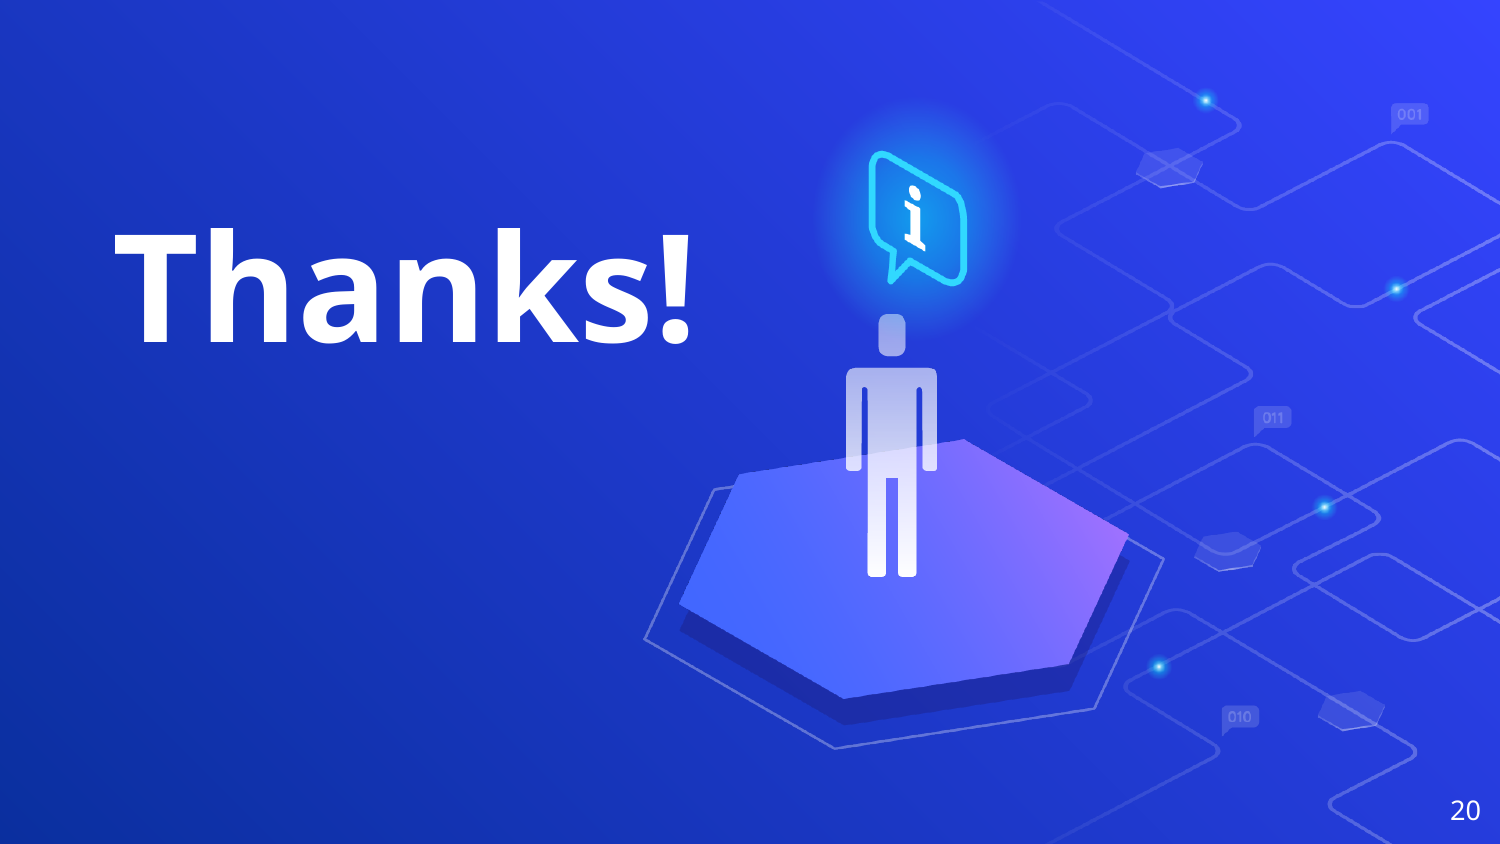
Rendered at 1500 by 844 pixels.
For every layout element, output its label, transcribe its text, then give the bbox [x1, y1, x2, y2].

picture [0, 0, 1500, 844]
slide_number 20 [1391, 779, 1482, 844]
title Thanks! [112, 220, 719, 373]
